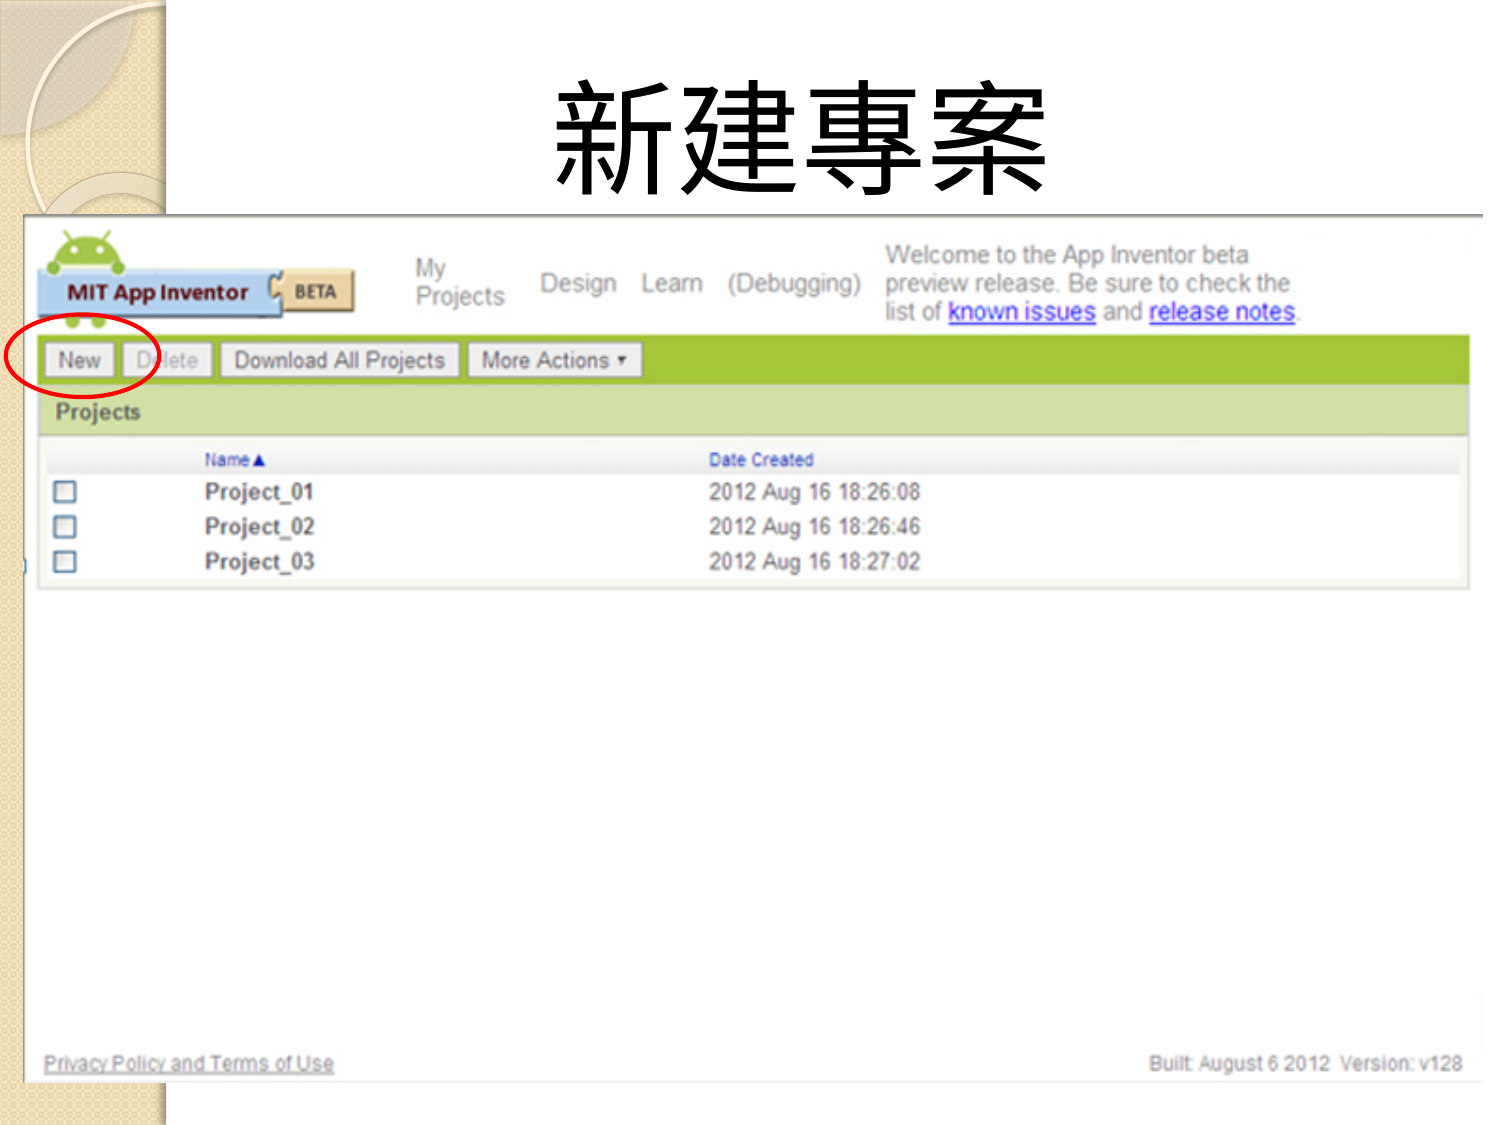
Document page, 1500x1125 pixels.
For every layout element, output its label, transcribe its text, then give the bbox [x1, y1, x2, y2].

picture [23, 214, 1483, 1083]
text_box 新建專案 [536, 53, 1067, 210]
text_box [3, 333, 15, 379]
